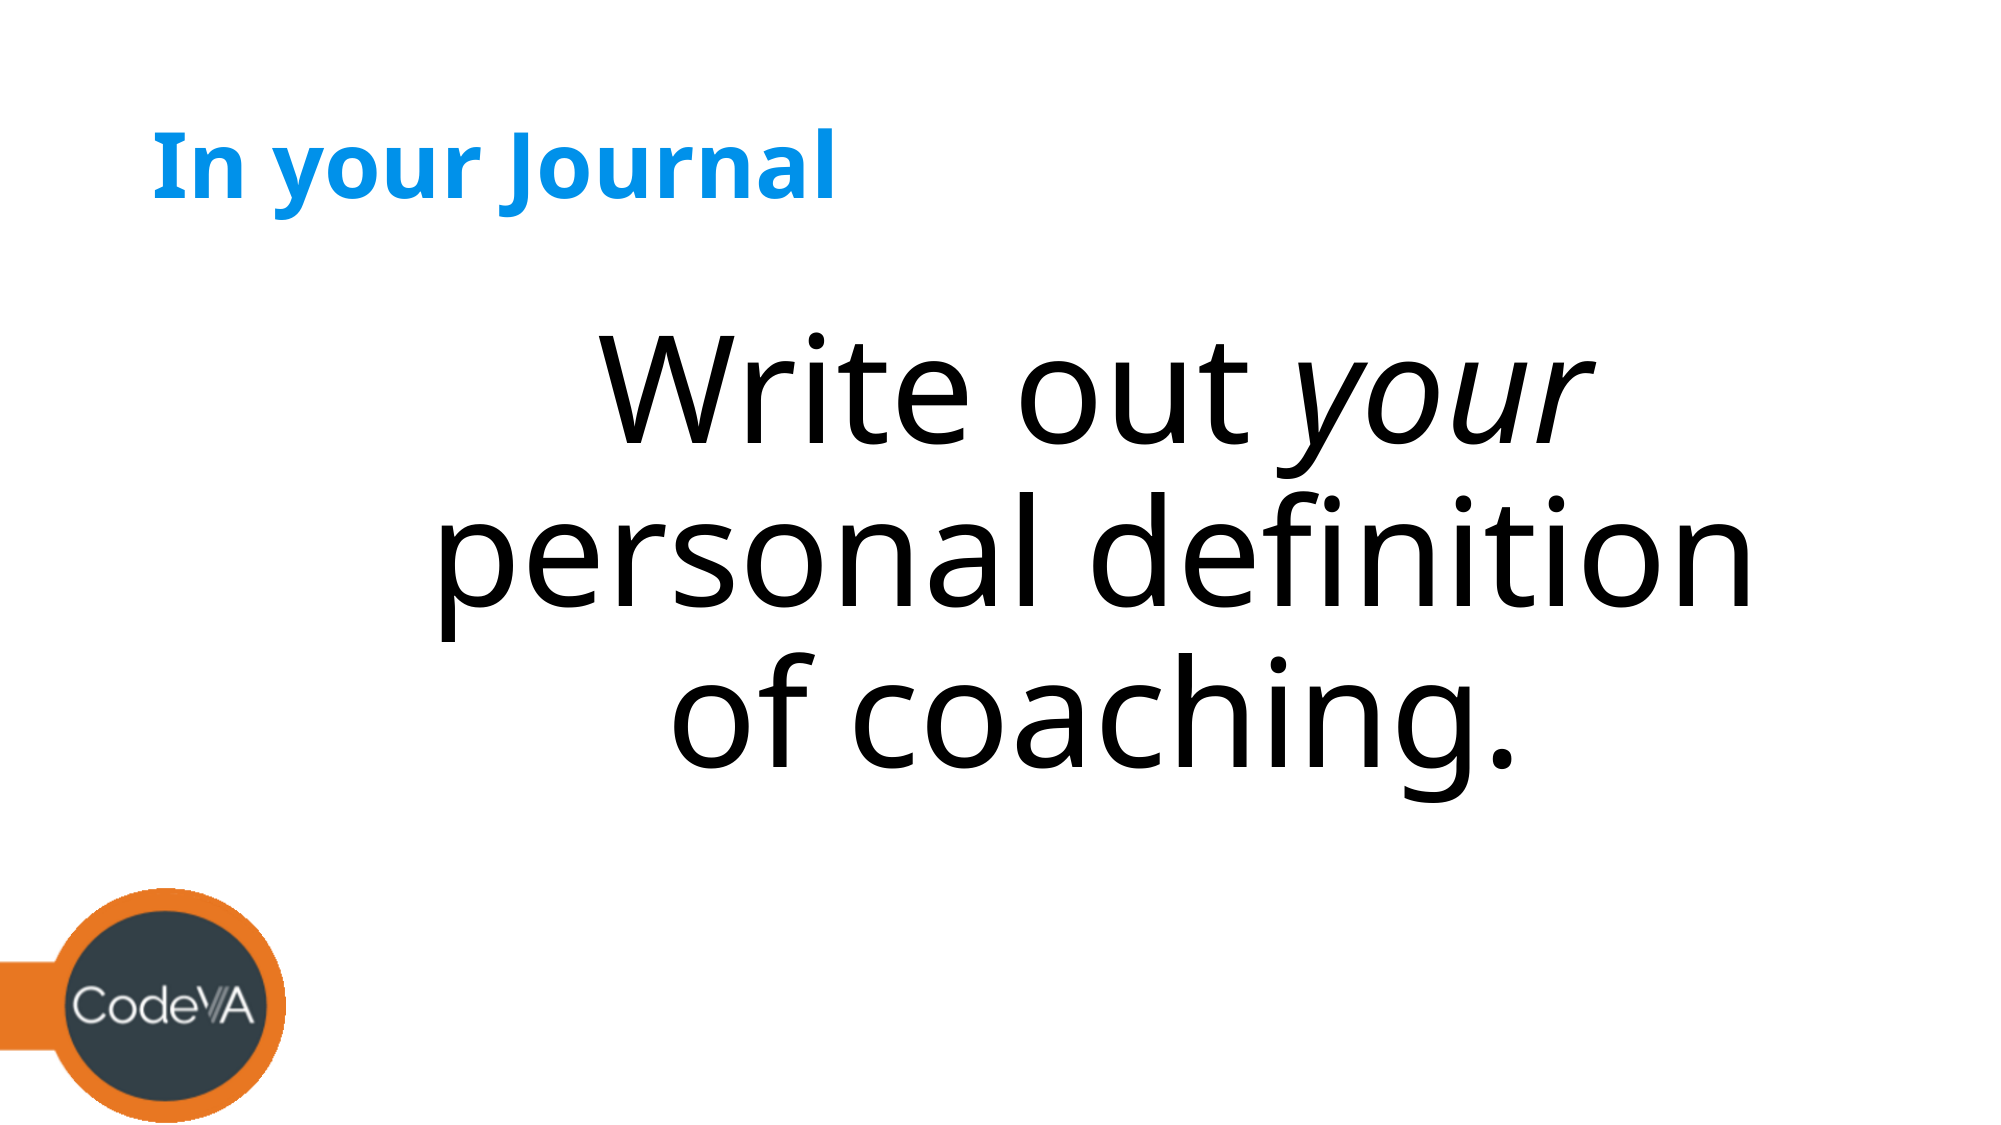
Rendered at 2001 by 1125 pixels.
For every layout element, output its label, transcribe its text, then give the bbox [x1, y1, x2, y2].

list Write out your personal definition of coaching. [298, 299, 1863, 1014]
title In your Journal [137, 59, 1863, 278]
picture [0, 885, 286, 1125]
